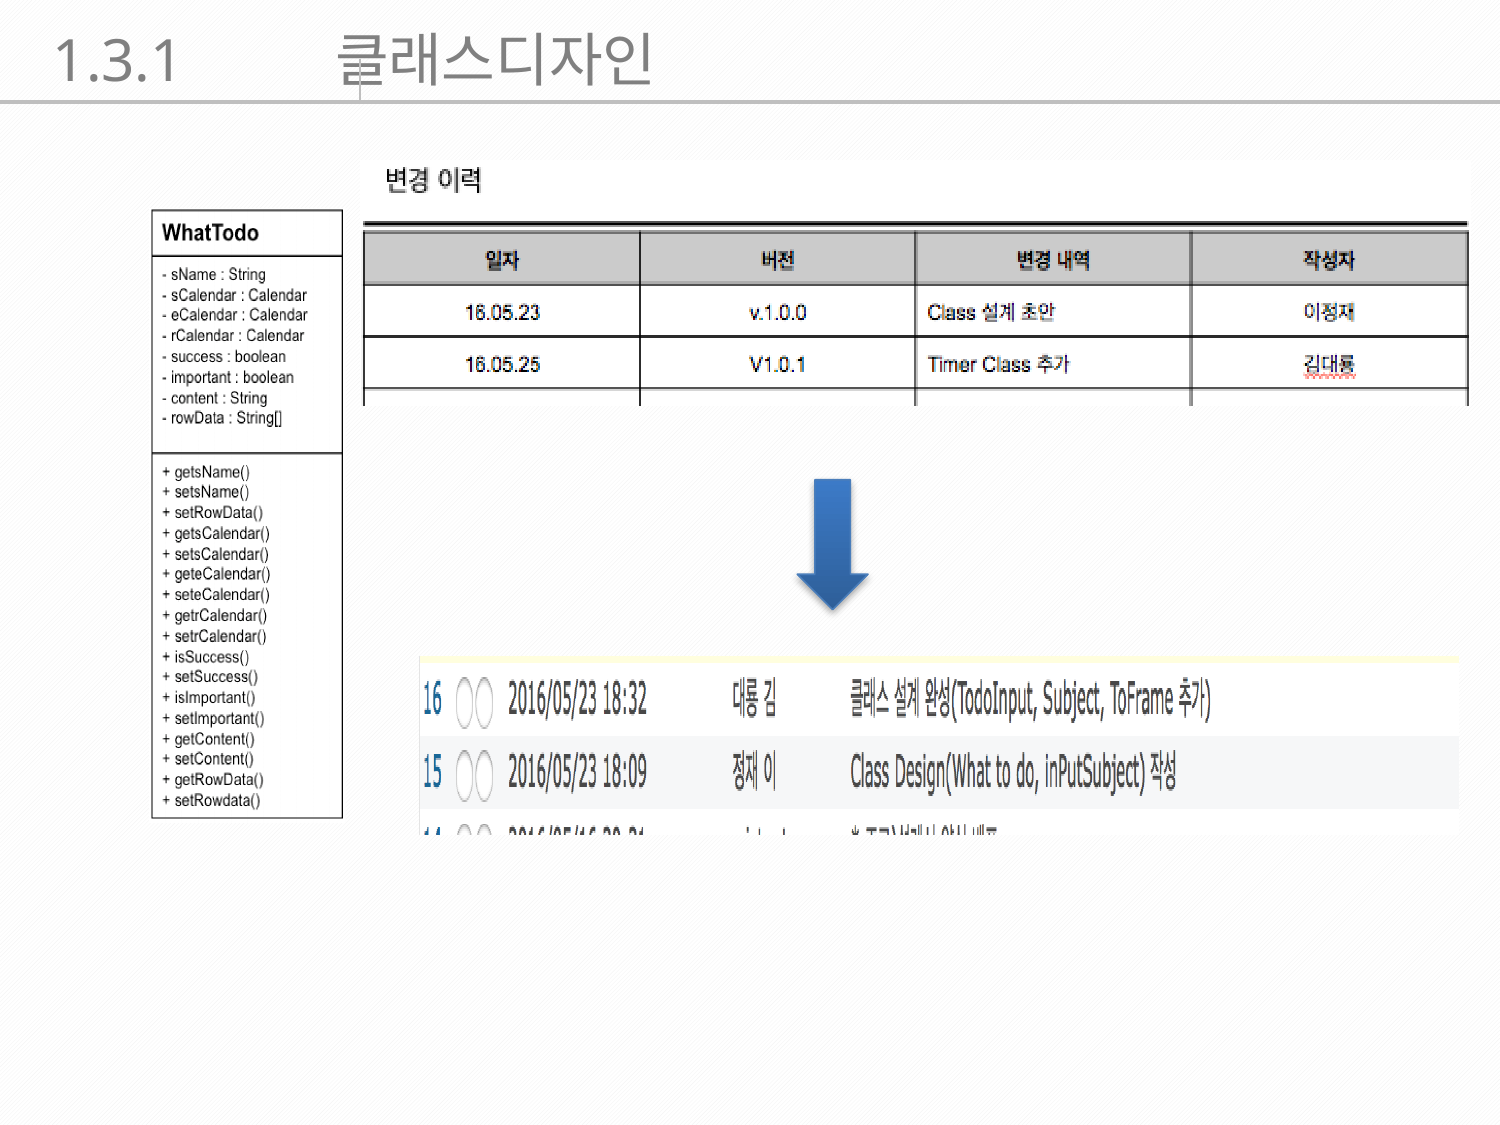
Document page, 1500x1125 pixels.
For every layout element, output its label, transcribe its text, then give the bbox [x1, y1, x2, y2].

picture [359, 160, 1471, 407]
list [0, 207, 714, 823]
text_box 1.3.1 클래스디자인 [0, 16, 1010, 100]
text_box [796, 478, 869, 611]
picture [418, 656, 1459, 835]
